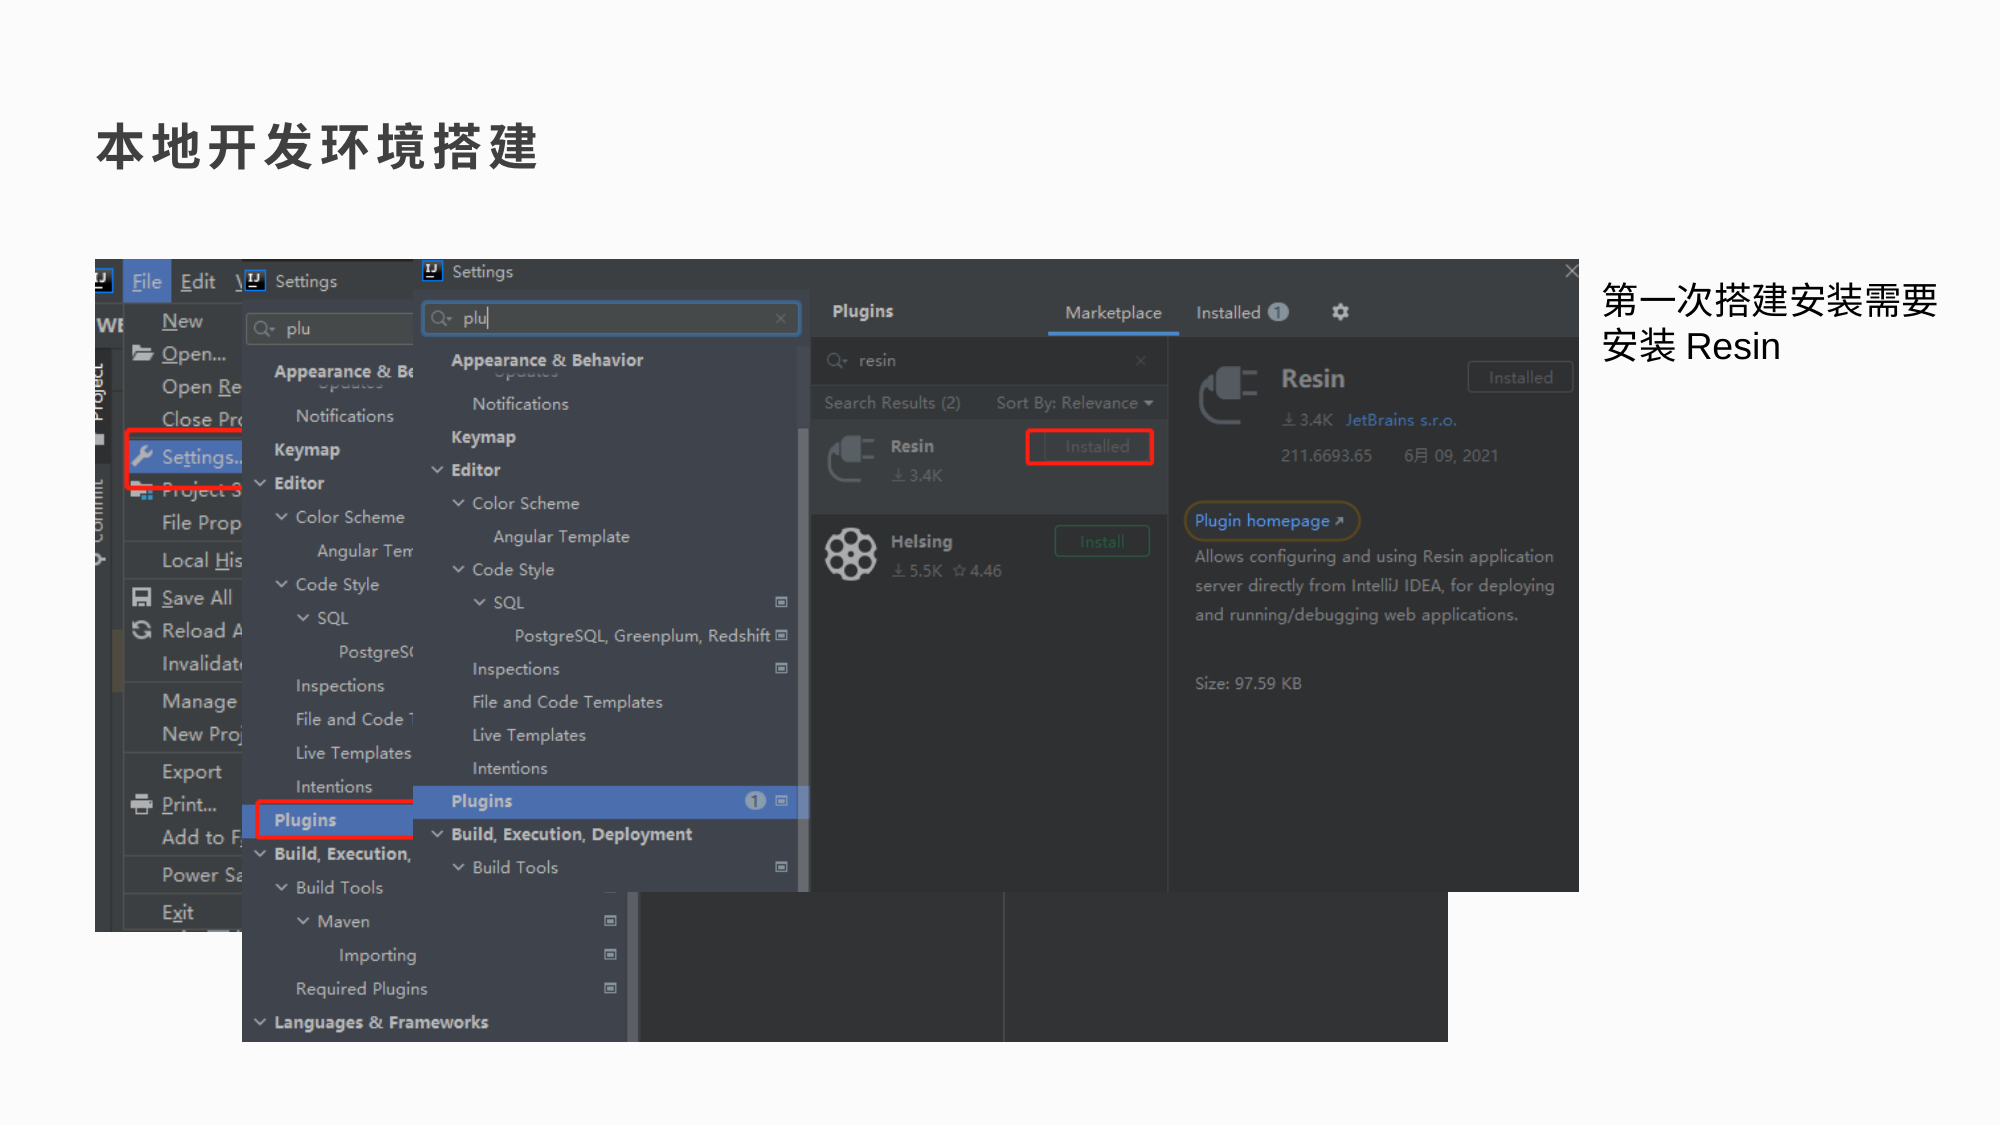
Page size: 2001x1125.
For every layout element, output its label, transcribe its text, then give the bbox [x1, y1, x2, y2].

text_box 第一次搭建安装需要安装Resin [1586, 269, 1962, 375]
picture [94, 259, 1579, 1042]
text_box 本地开发环境搭建 [80, 76, 899, 183]
